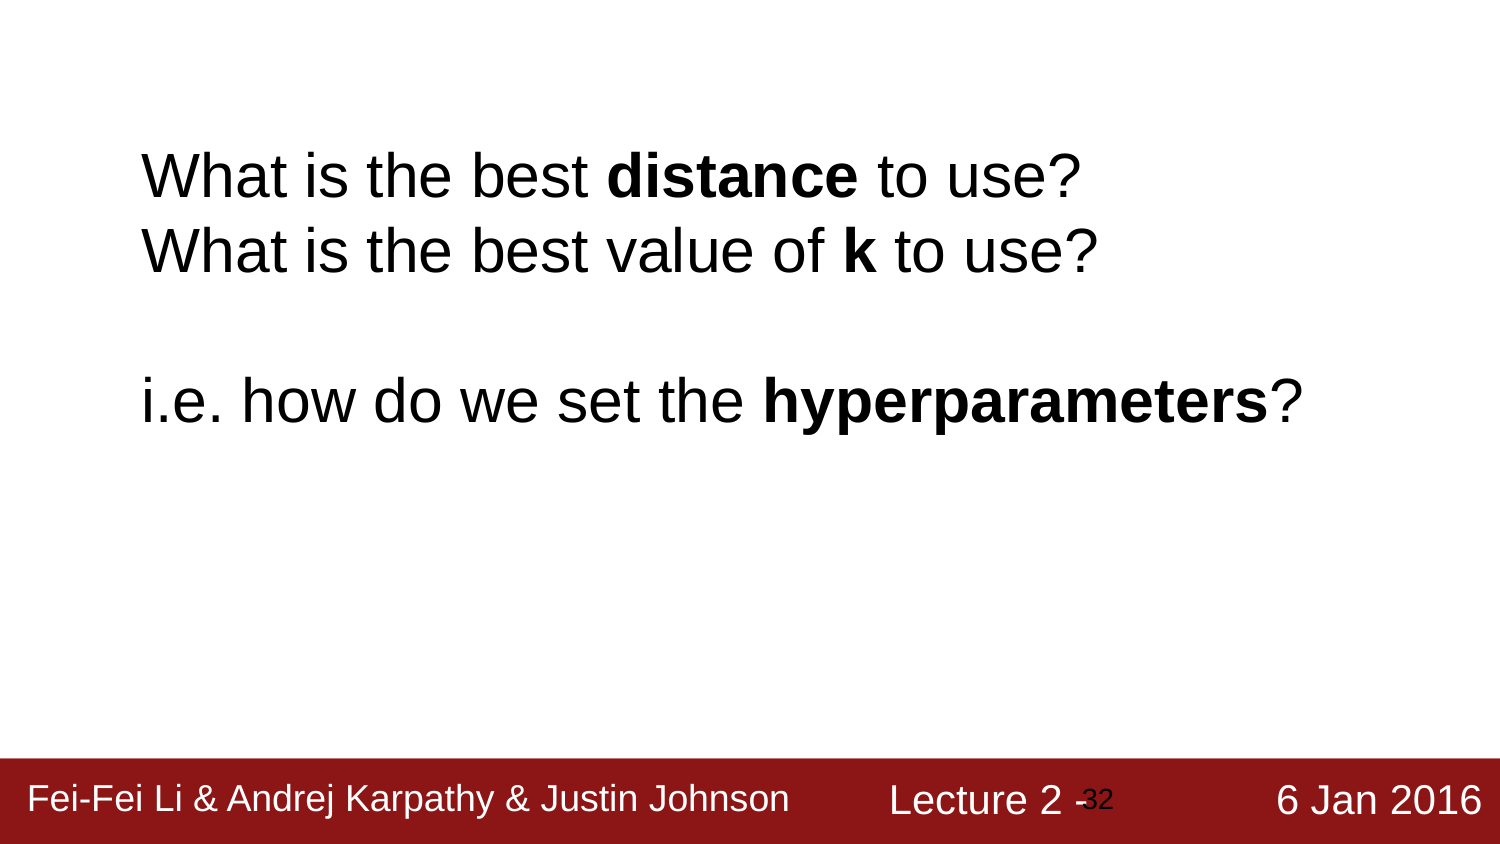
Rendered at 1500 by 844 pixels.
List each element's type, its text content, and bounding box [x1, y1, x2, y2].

text_box What is the best distance to use? What is the best value of k to use? i.e. how do we set the hyperparameters? [126, 120, 1411, 656]
slide_number ‹#› [1066, 765, 1157, 831]
